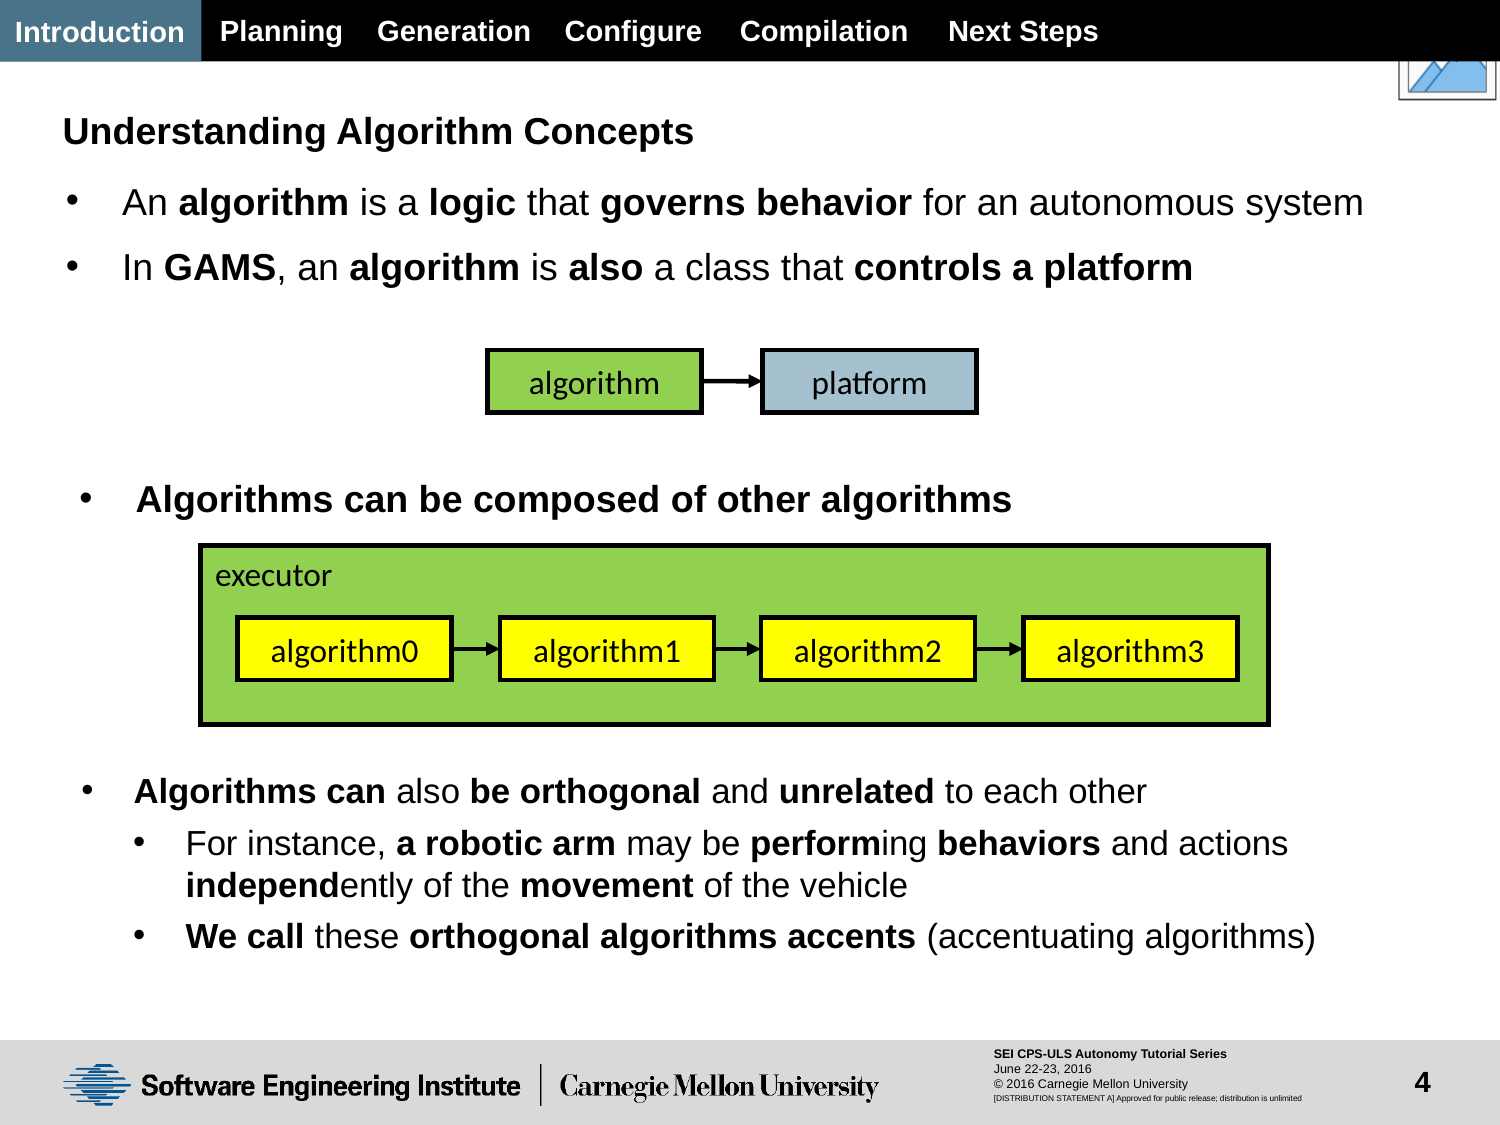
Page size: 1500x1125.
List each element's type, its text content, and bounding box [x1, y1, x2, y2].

text_box [202, 0, 1394, 62]
text_box Configure [549, 0, 720, 61]
picture [52, 1054, 890, 1112]
text_box Introduction [0, 0, 202, 62]
text_box executor [199, 544, 1270, 726]
text_box Compilation [725, 0, 925, 61]
text_box Planning [205, 0, 362, 61]
text_box algorithm1 [499, 617, 715, 681]
text_box algorithm0 [236, 617, 453, 681]
text_box algorithm3 [1022, 617, 1238, 681]
picture [1394, 0, 1500, 105]
text_box platform [761, 349, 978, 413]
text_box Algorithms can be composed of other algorithms [79, 474, 1445, 538]
list An algorithm is a logic that governs behavior for an autonomous system [65, 177, 1431, 243]
text_box Generation [362, 0, 549, 61]
text_box In GAMS, an algorithm is also a class that controls a platform [65, 243, 1431, 314]
text_box algorithm2 [760, 617, 976, 681]
text_box Understanding Algorithm Concepts [62, 107, 1428, 178]
text_box Next Steps [933, 0, 1188, 61]
text_box Algorithms can also be orthogonal and unrelated to each other For instance, a robotic arm may be performing behaviors and actions independently of the movement of the vehicle We call these orthogonal algorithms accents (accentuating algorithms) [81, 768, 1446, 957]
text_box algorithm [486, 349, 703, 413]
